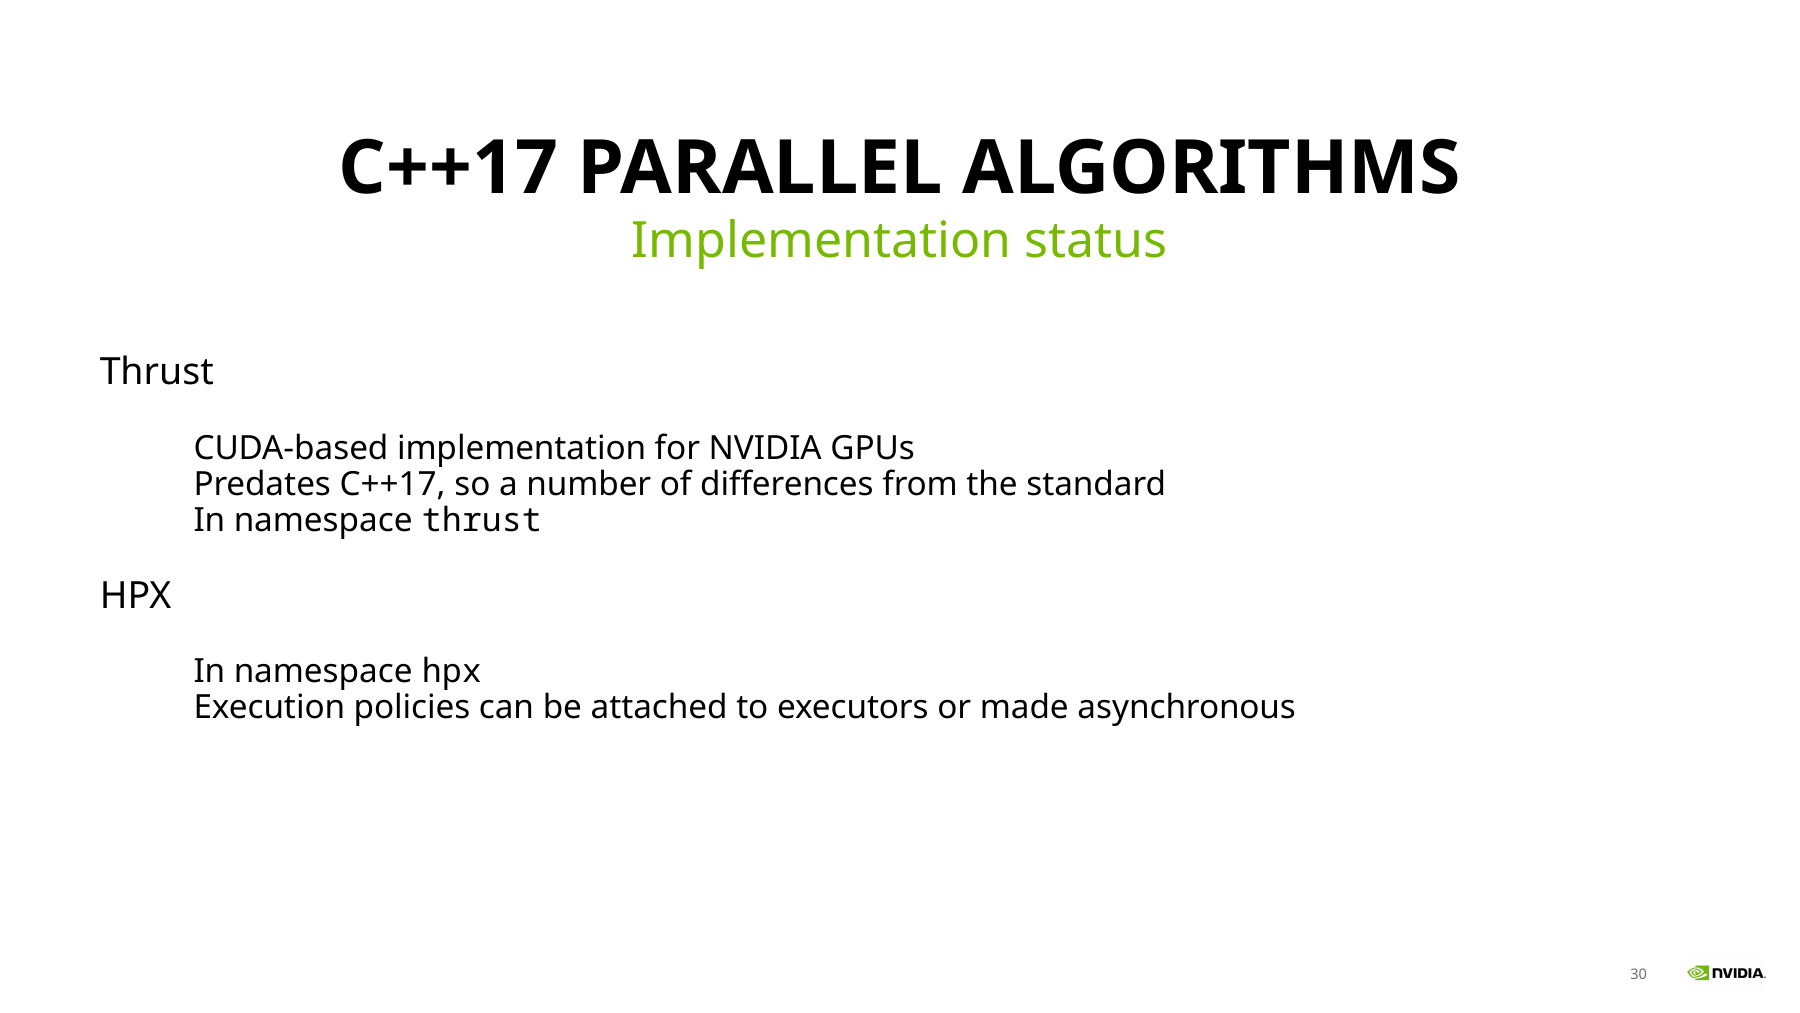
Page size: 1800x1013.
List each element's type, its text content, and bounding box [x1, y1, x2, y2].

list Implementation status [81, 206, 1719, 294]
picture [1687, 953, 1766, 993]
title C++17 Parallel Algorithms [81, 120, 1719, 206]
list Thrust CUDA-based implementation for NVIDIA GPUs Predates C++17, so a number of differences from the standard In namespace thrust HPX In namespace hpx Execution policies can be attached to executors or made asynchronous [84, 344, 1717, 956]
